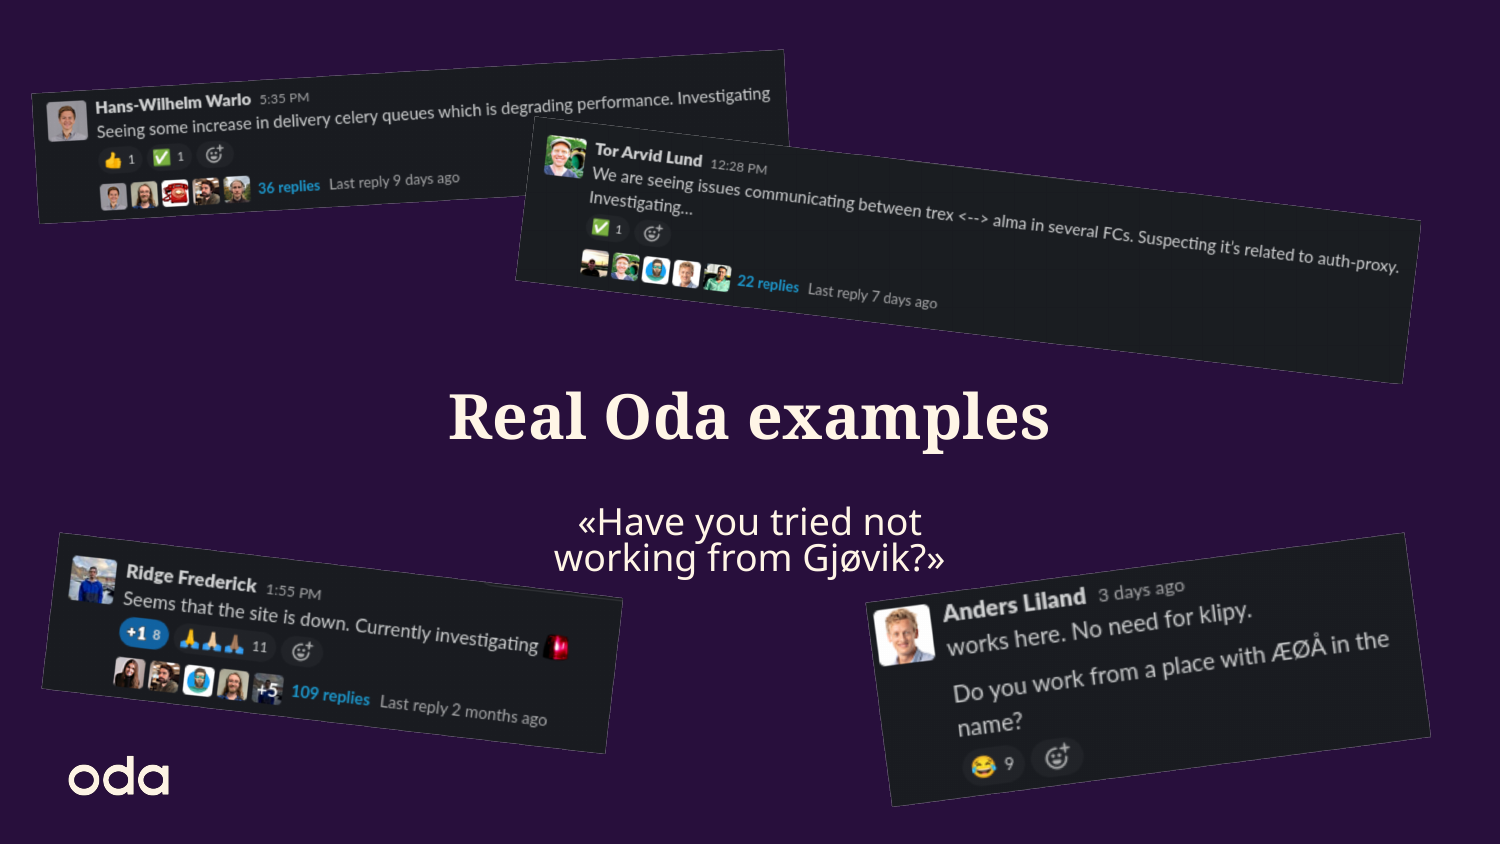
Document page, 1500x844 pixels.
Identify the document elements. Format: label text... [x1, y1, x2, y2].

text_box «Have you tried not working from Gjøvik?» [503, 491, 996, 594]
title Real Oda examples [191, 376, 1309, 468]
picture [32, 50, 1420, 384]
picture [866, 533, 1430, 806]
picture [6, 533, 622, 844]
